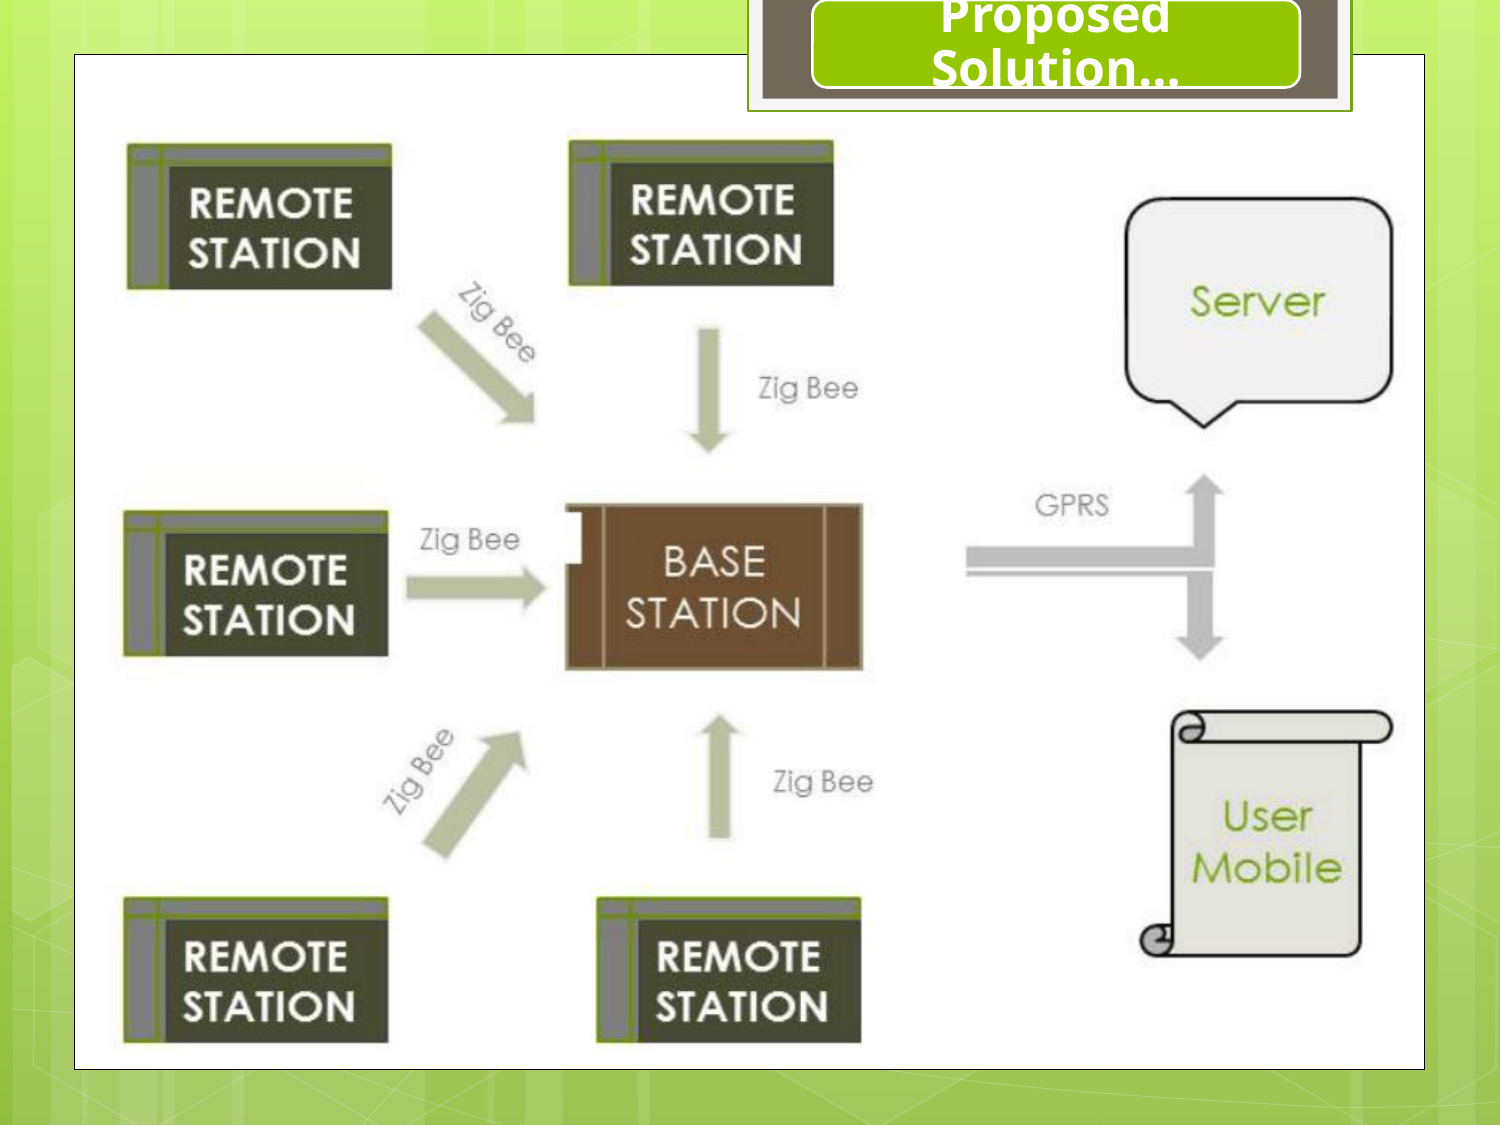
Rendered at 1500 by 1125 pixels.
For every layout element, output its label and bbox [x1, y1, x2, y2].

text_box [812, 0, 1301, 88]
picture [105, 128, 1407, 1051]
